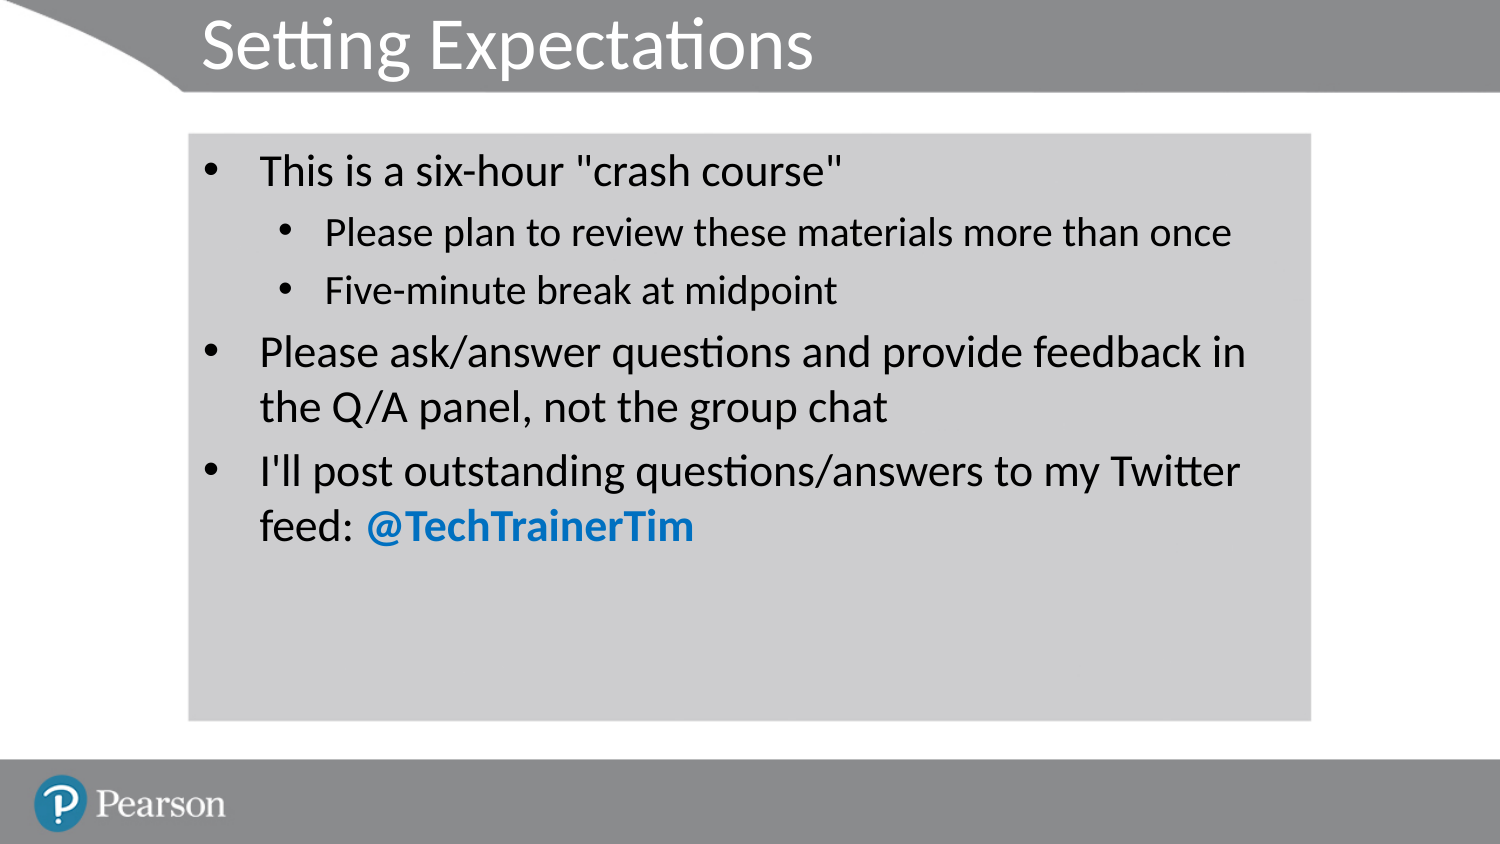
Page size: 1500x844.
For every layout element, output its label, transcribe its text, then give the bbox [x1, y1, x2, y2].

list This is a six-hour "crash course" Please plan to review these materials more than once Five-minute break at midpoint Please ask/answer questions and provide feedback in the Q/A panel, not the group chat I'll post outstanding questions/answers to my Twitter feed: @TechTrainerTim [188, 133, 1311, 716]
title Setting Expectations [186, 0, 1425, 79]
picture [0, 0, 1500, 844]
